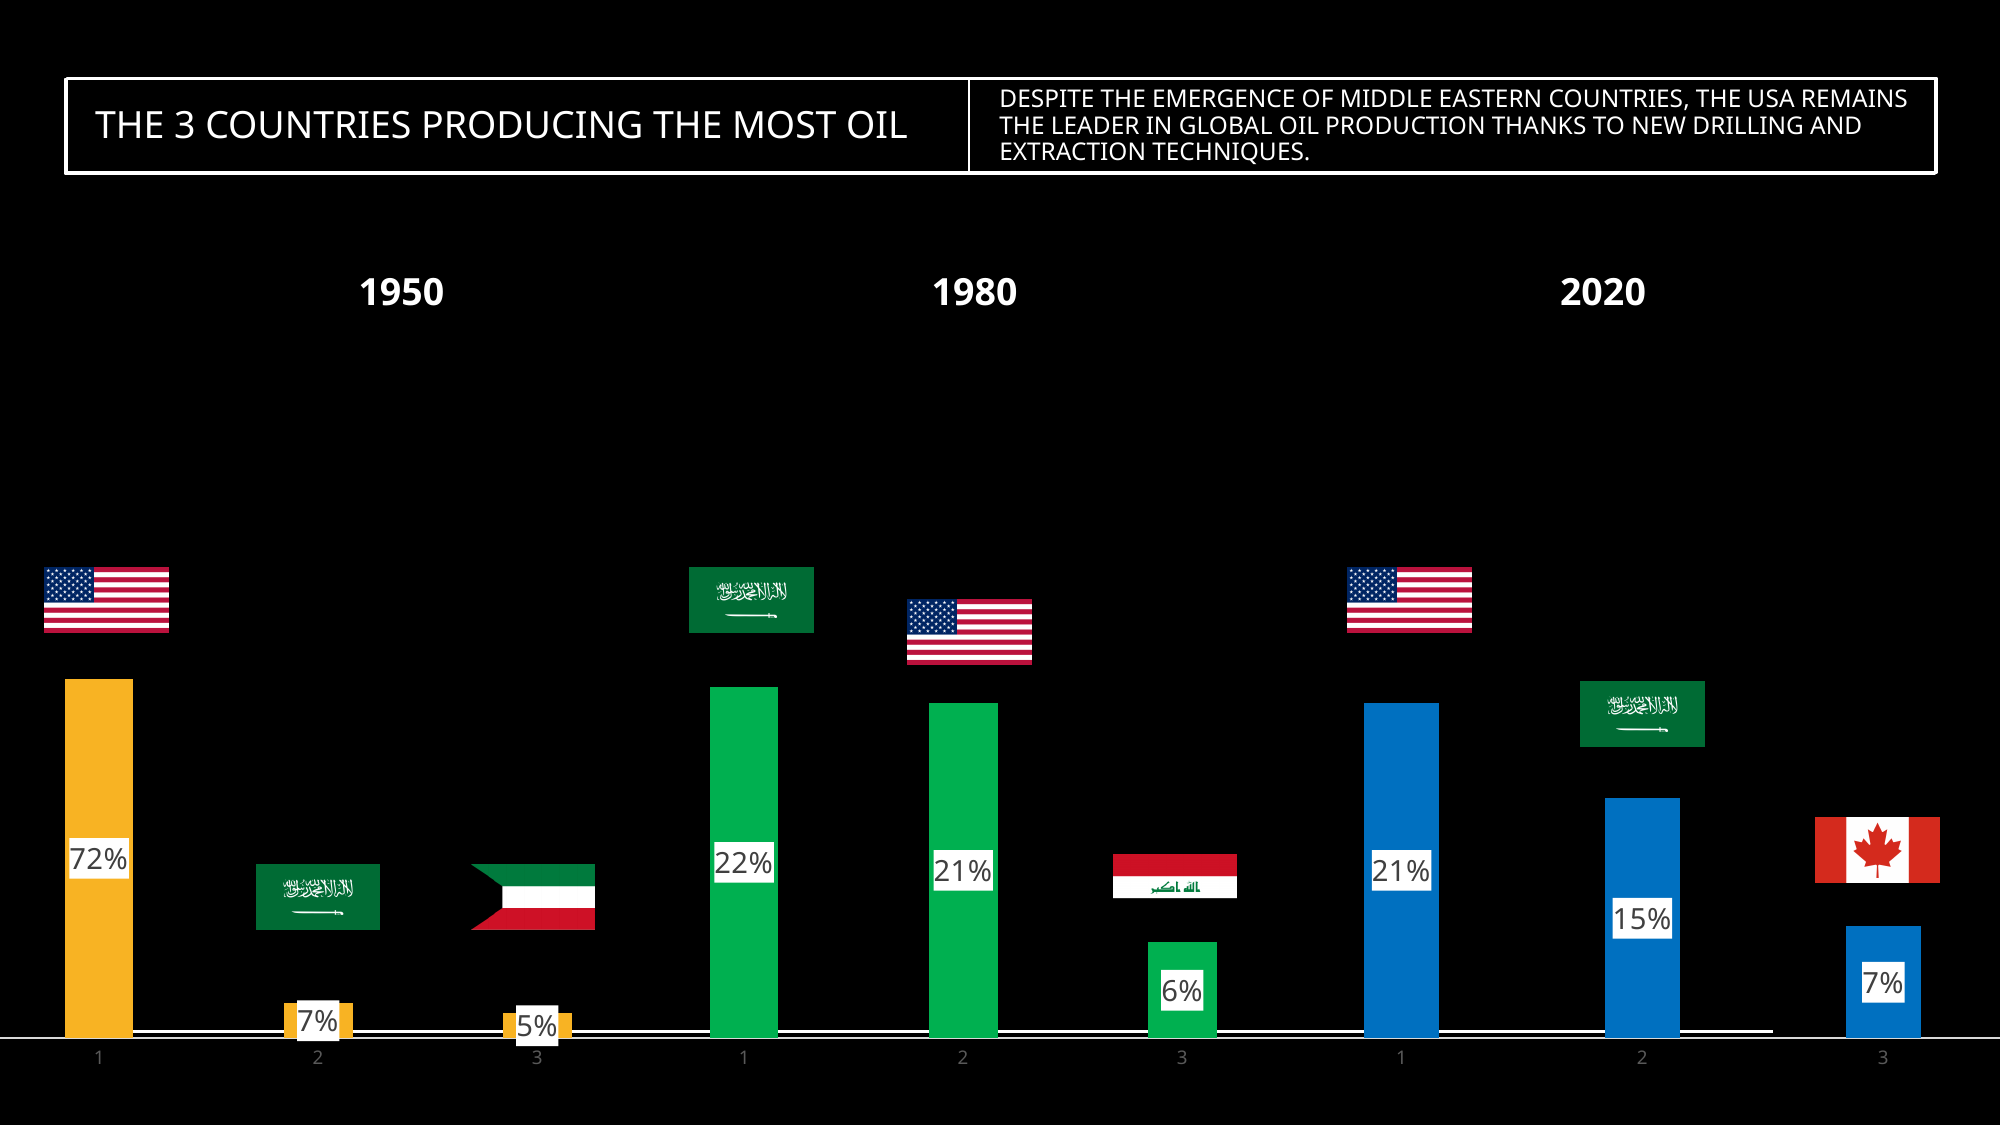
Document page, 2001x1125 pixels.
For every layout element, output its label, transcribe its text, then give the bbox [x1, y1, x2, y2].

title THE 3 COUNTRIES PRODUCING THE MOST Oil [64, 78, 970, 175]
text_box 2020 [1390, 260, 1816, 321]
picture [689, 567, 814, 633]
text_box 1980 [761, 260, 1188, 321]
picture [907, 599, 1032, 665]
picture [471, 864, 595, 930]
picture [44, 567, 169, 633]
picture [1113, 854, 1237, 920]
picture [1815, 817, 1940, 883]
text_box Despite the emergence of Middle Eastern countries, the USA remains the leader in global oil production thanks to new drilling and extraction techniques. [969, 79, 1935, 174]
picture [1580, 681, 1705, 747]
picture [1347, 567, 1472, 633]
chart [0, 629, 2000, 1080]
text_box 1950 [188, 260, 615, 321]
picture [256, 864, 380, 930]
